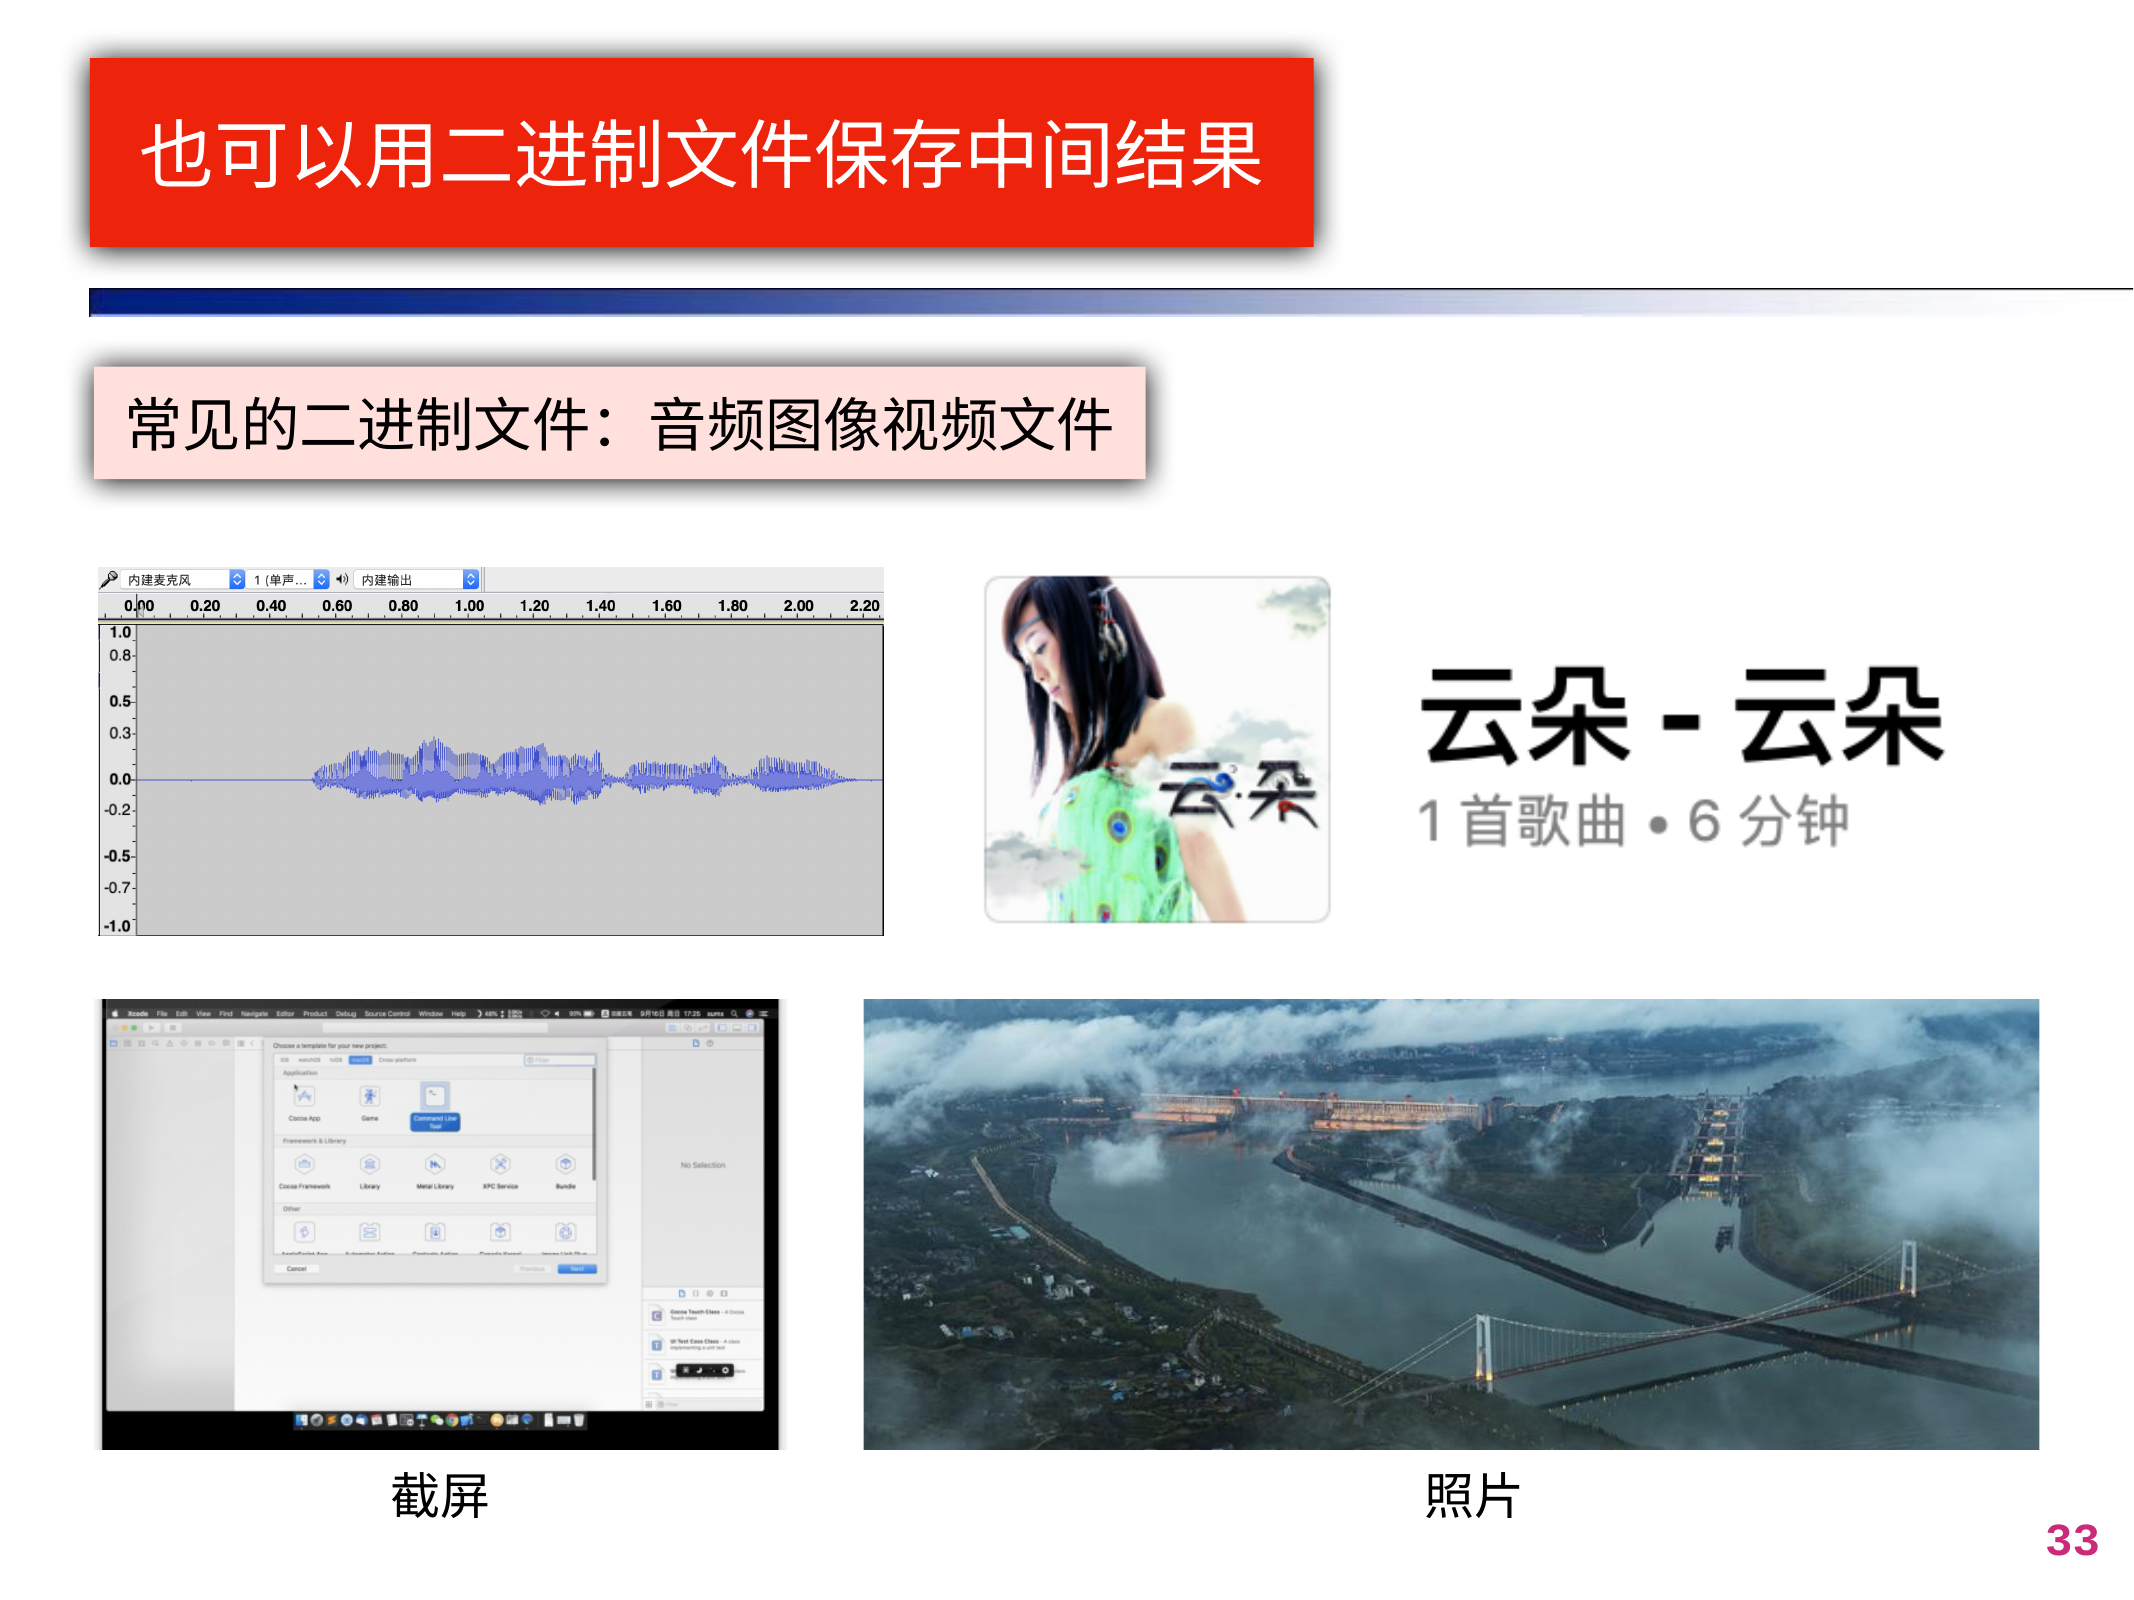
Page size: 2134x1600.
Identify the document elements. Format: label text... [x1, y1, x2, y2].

picture [89, 288, 2134, 317]
picture [863, 999, 2040, 1450]
text_box 常见的二进制文件：音频图像视频文件 [93, 366, 1146, 480]
picture [98, 567, 884, 936]
text_box 截屏 [382, 1456, 500, 1533]
picture [93, 999, 788, 1450]
picture [969, 567, 1979, 936]
title 也可以用二进制文件保存中间结果 [89, 57, 1315, 248]
text_box 照片 [1415, 1456, 1533, 1533]
slide_number 33 [2031, 1504, 2112, 1582]
